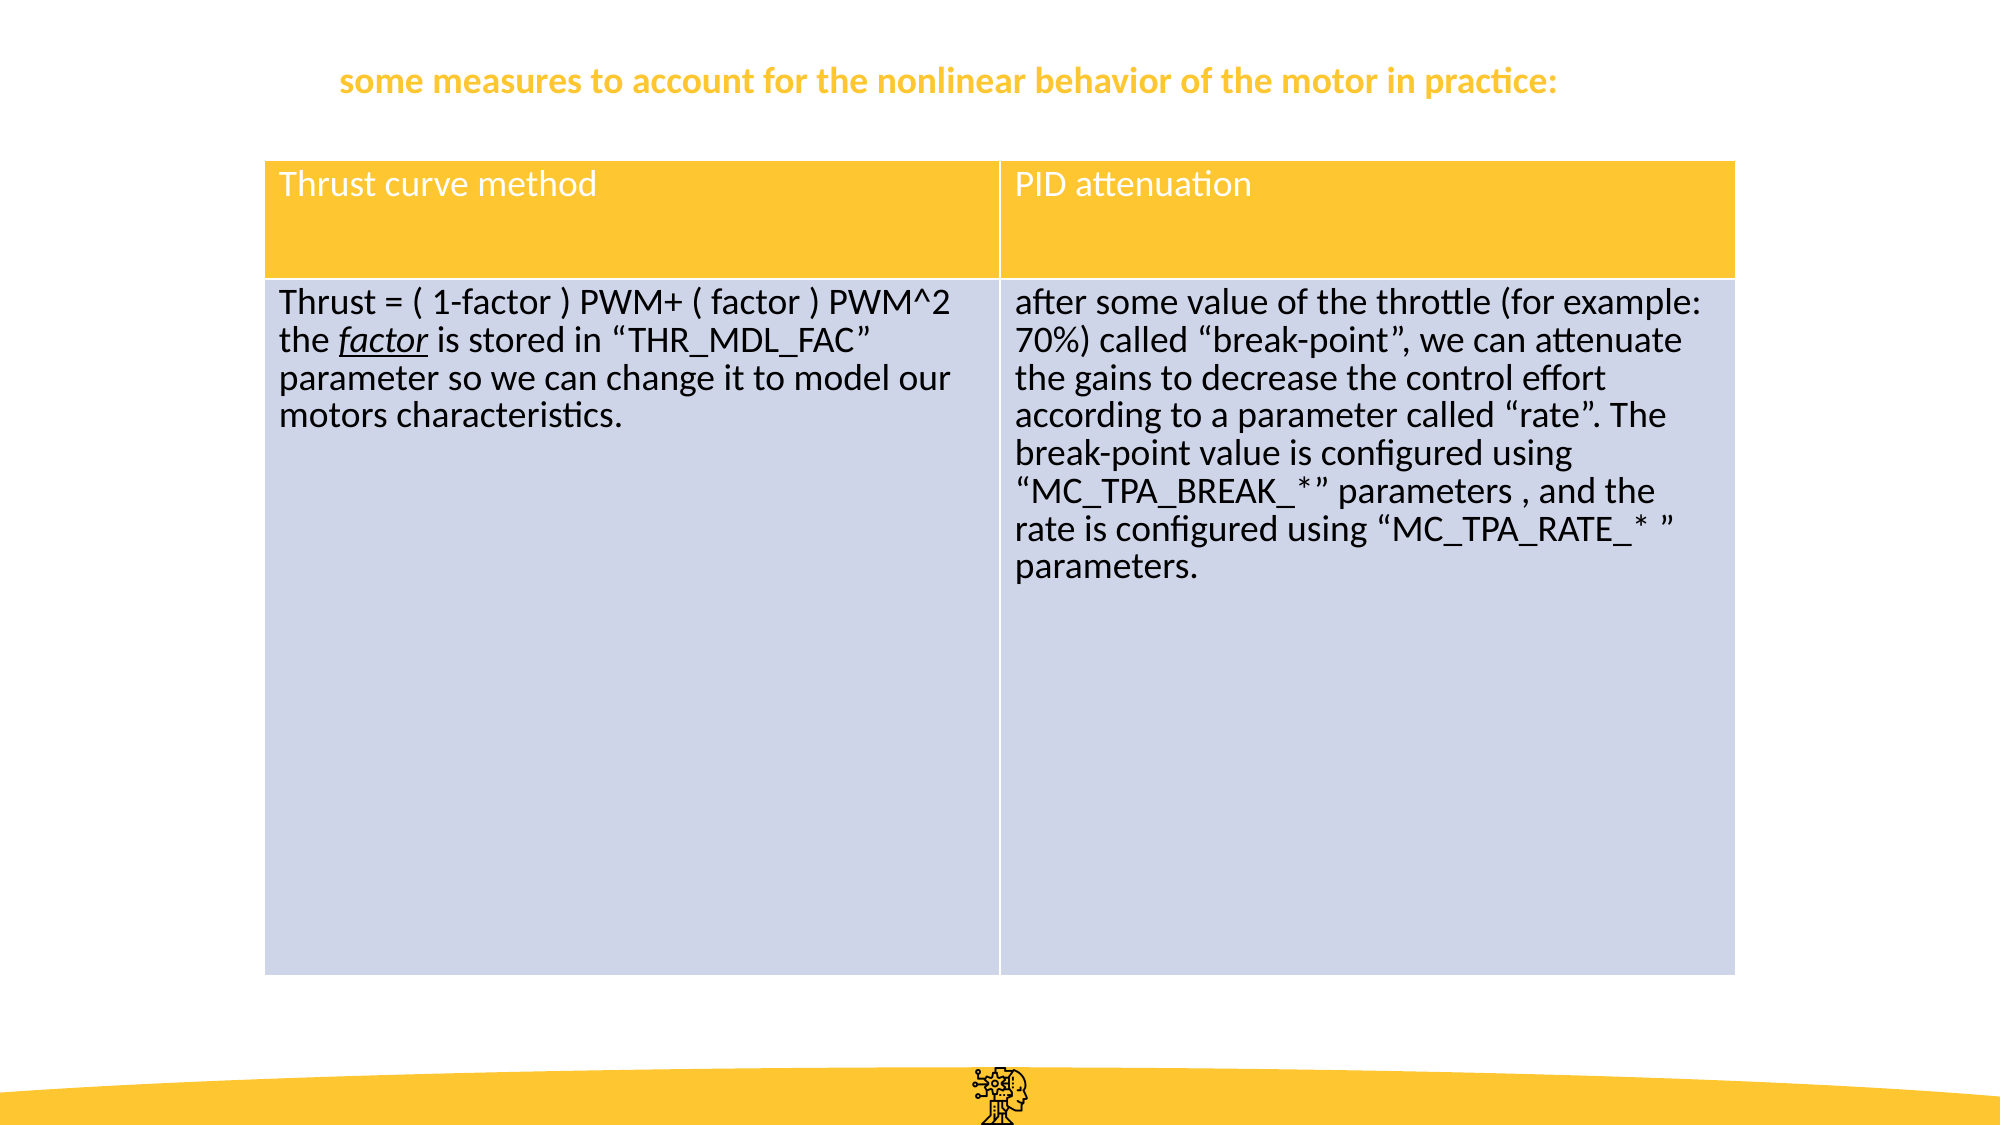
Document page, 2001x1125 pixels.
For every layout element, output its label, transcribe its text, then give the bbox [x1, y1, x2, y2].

table_cell Thrust = ( 1-factor ) PWM+ ( factor ) PWM^2 the factor is stored in “THR_MDL_FAC” parameter so we can change it to model our motors characteristics. [265, 280, 999, 975]
table_header PID attenuation [1001, 161, 1735, 278]
picture [971, 1067, 1029, 1125]
text_box some measures to account for the nonlinear behavior of the motor in practice: [324, 48, 1676, 109]
table_cell after some value of the throttle (for example: 70%) called “break-point”, we can attenuate the gains to decrease the control effort according to a parameter called “rate”. The break-point value is configured using “MC_TPA_BREAK_*” parameters , and the rate is configured using “MC_TPA_RATE_* ” parameters. [1001, 280, 1735, 975]
text_box [0, 1066, 2000, 1125]
table_header Thrust curve method [265, 161, 999, 278]
